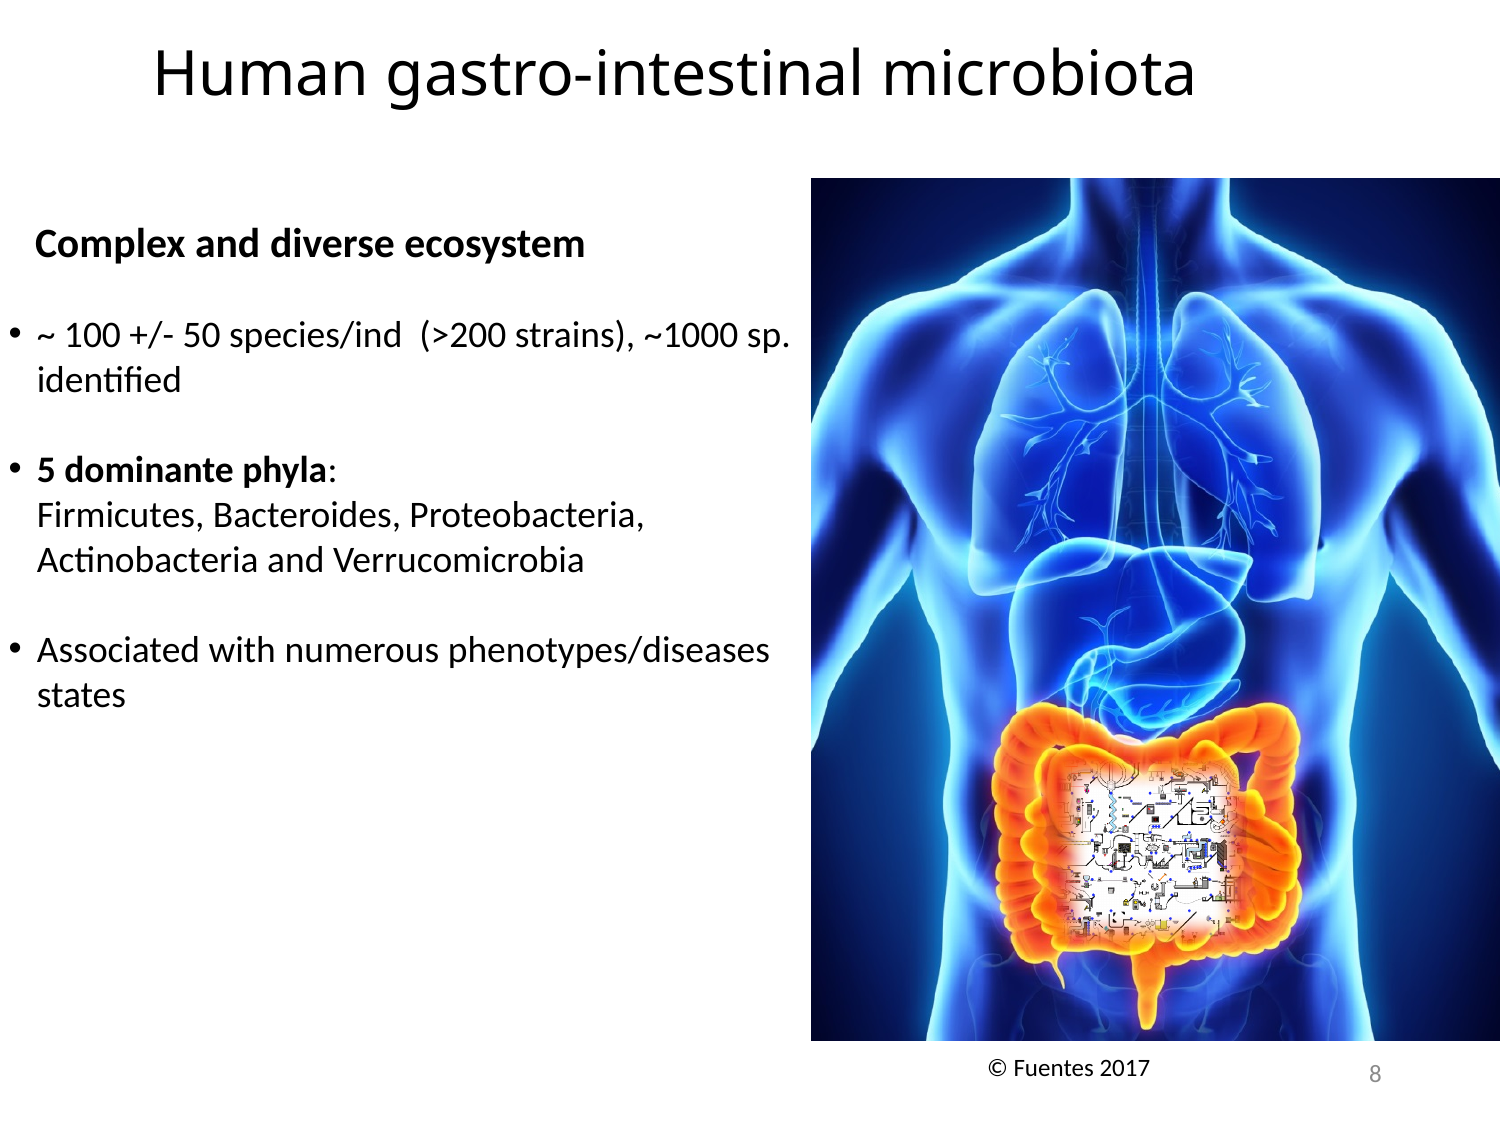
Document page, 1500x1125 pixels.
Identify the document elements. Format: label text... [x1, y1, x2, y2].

text_box Complex and diverse ecosystem [20, 208, 602, 273]
slide_number 8 [1059, 1042, 1397, 1103]
text_box © Fuentes 2017 [972, 1044, 1254, 1089]
text_box Human gastro-intestinal microbiota [137, 62, 1215, 116]
text_box ~ 100 +/- 50 species/ind (>200 strains), ~1000 sp. identified 5 dominante phyla: Firmicutes, Bacteroides, Proteobacteria, Actinobacteria and Verrucomicrobia Associated with numerous phenotypes/diseases states [0, 302, 811, 768]
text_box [811, 178, 1500, 1041]
